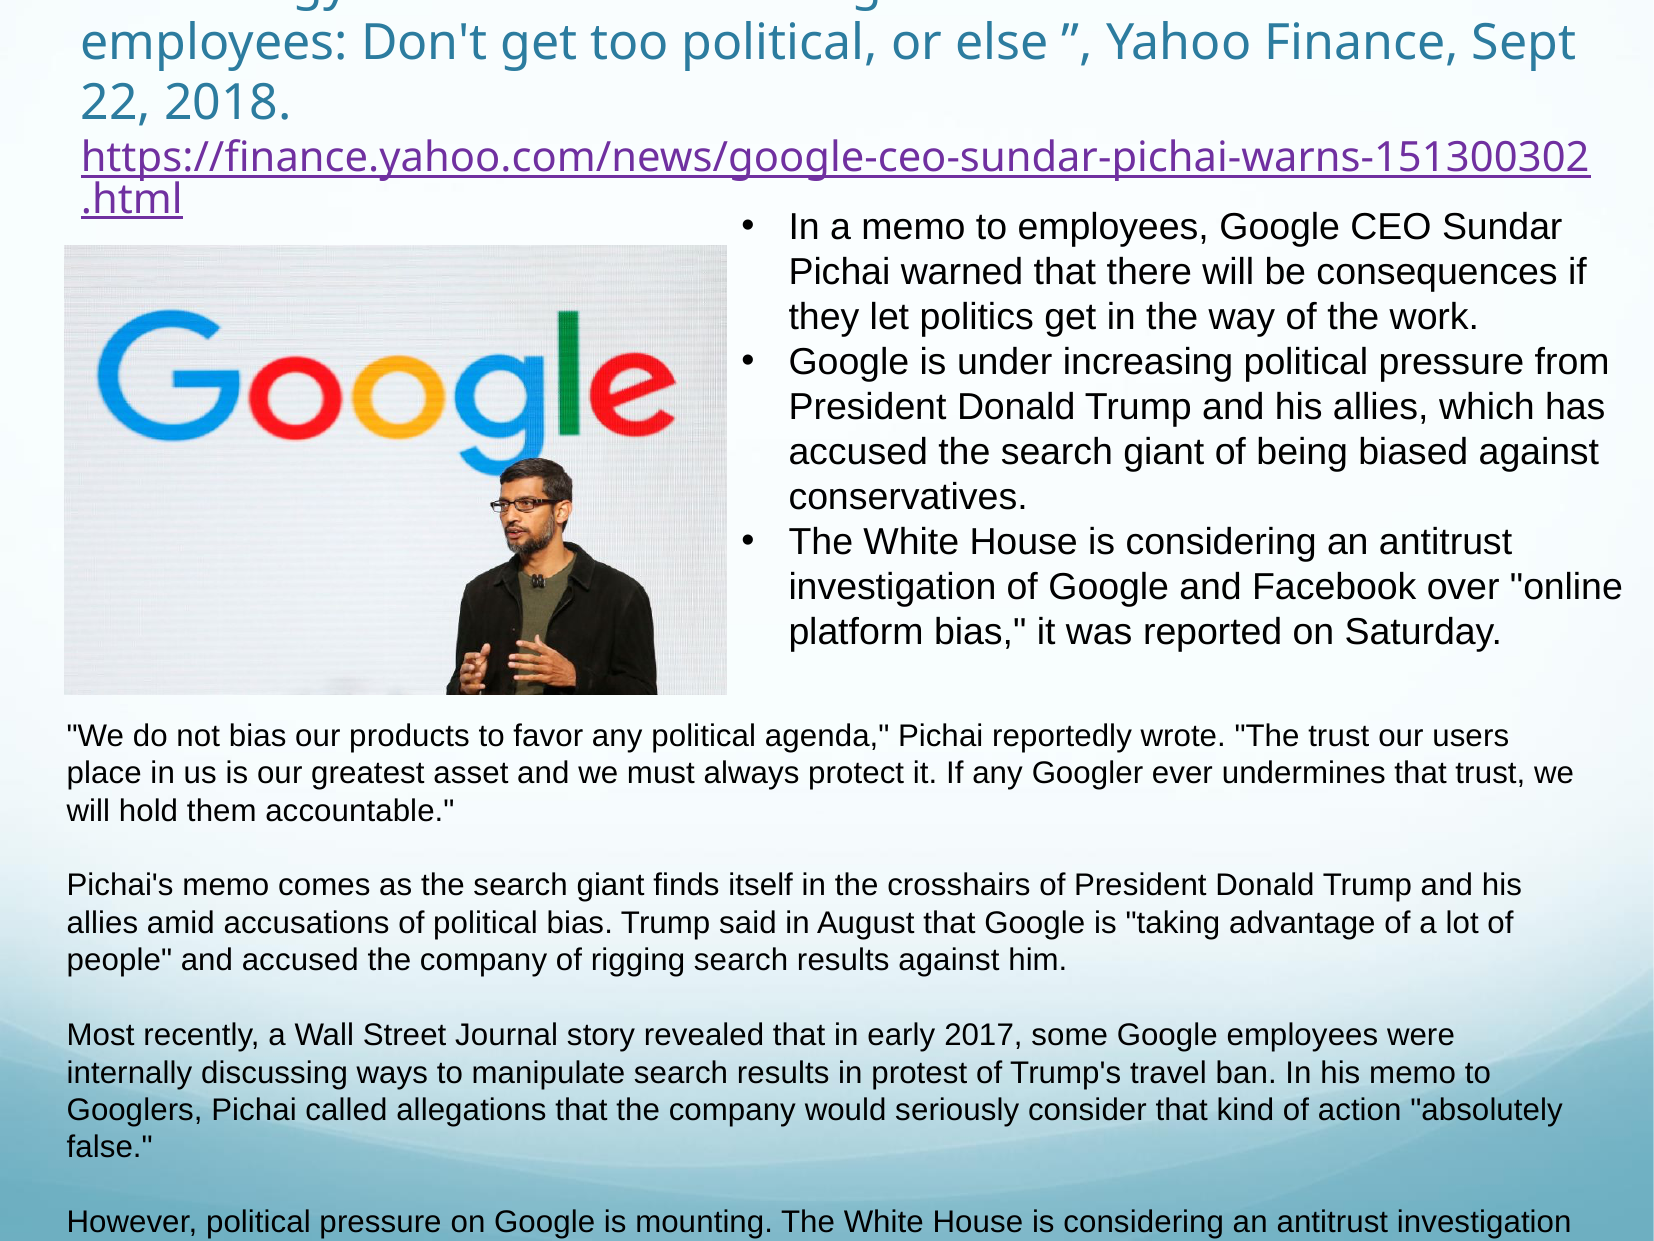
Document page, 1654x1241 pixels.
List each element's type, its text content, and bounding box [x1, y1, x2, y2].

text_box "We do not bias our products to favor any political agenda," Pichai reportedly wrote. "The trust our users place in us is our greatest asset and we must always protect it. If any Googler ever undermines that trust, we will hold them accountable." Pichai's memo comes as the search giant finds itself in the crosshairs of President Donald Trump and his allies amid accusations of political bias. Trump said in August that Google is "taking advantage of a lot of people" and accused the company of rigging search results against him. Most recently, a Wall Street Journal story revealed that in early 2017, some Google employees were internally discussing ways to manipulate search results in protest of Trump's travel ban. In his memo to Googlers, Pichai called allegations that the company would seriously consider that kind of action "absolutely false." However, political pressure on Google is mounting. The White House is considering an antitrust investigation into "online platform bias" at Google and Facebook, it was reported on Saturday. [51, 707, 1602, 1241]
title Technology Current Events: “Google CEO Sundar Pichai warns employees: Don't get too political, or else ”, Yahoo Finance, Sept 22, 2018. https://finance.yahoo.com/news/google-ceo-sundar-pichai-warns-151300302.html [64, 90, 1615, 242]
text_box In a memo to employees, Google CEO Sundar Pichai warned that there will be consequences if they let politics get in the way of the work. Google is under increasing political pressure from President Donald Trump and his allies, which has accused the search giant of being biased against conservatives. The White House is considering an antitrust investigation of Google and Facebook over "online platform bias," it was reported on Saturday. [726, 195, 1640, 660]
picture [0, 0, 1654, 1241]
